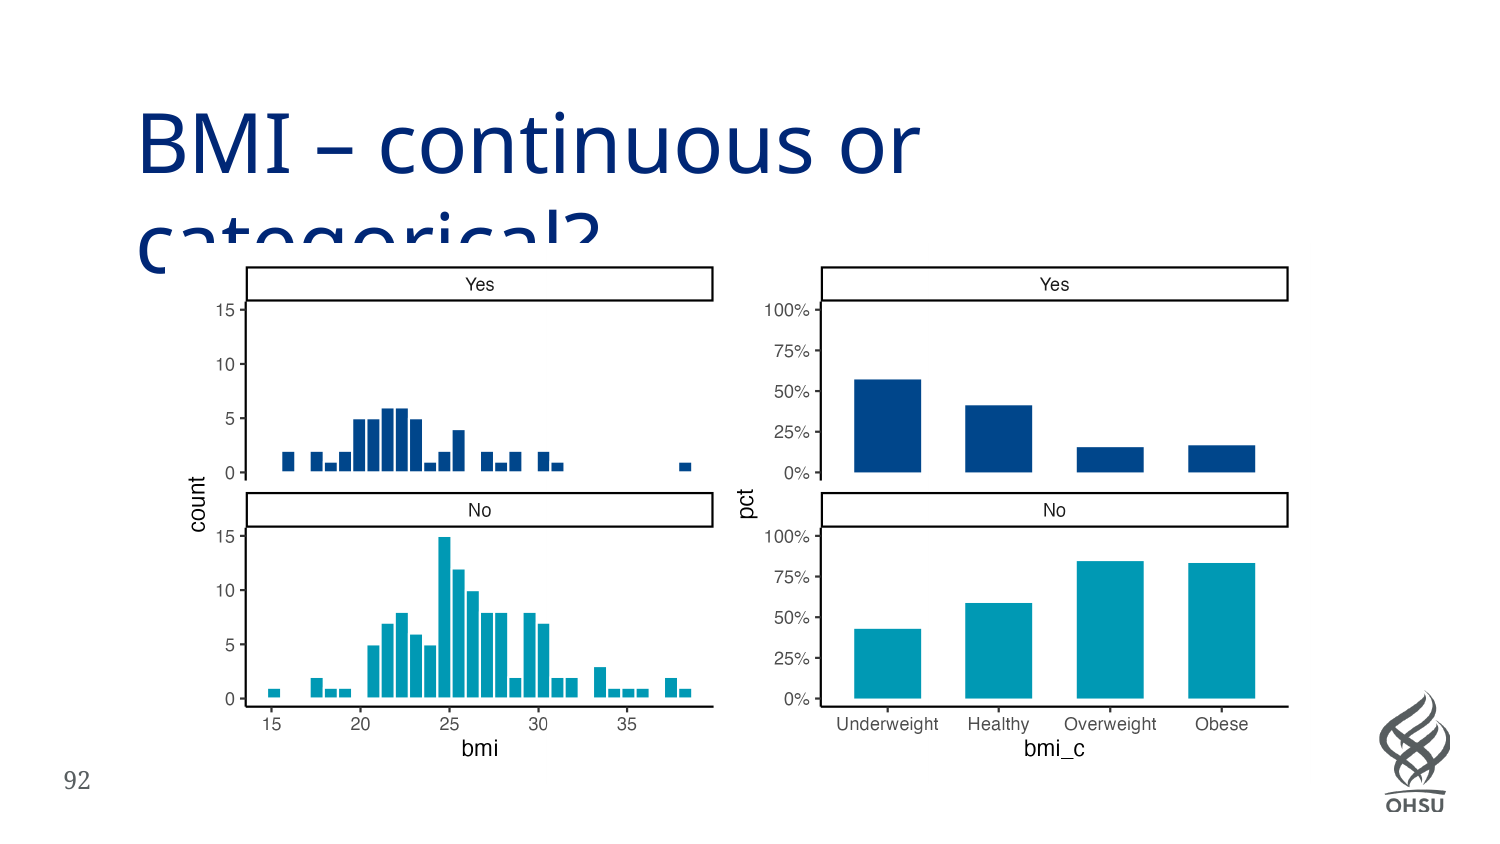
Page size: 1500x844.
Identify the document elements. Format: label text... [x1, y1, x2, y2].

picture [164, 243, 1312, 784]
title BMI – continuous or categorical? [120, 120, 1356, 261]
